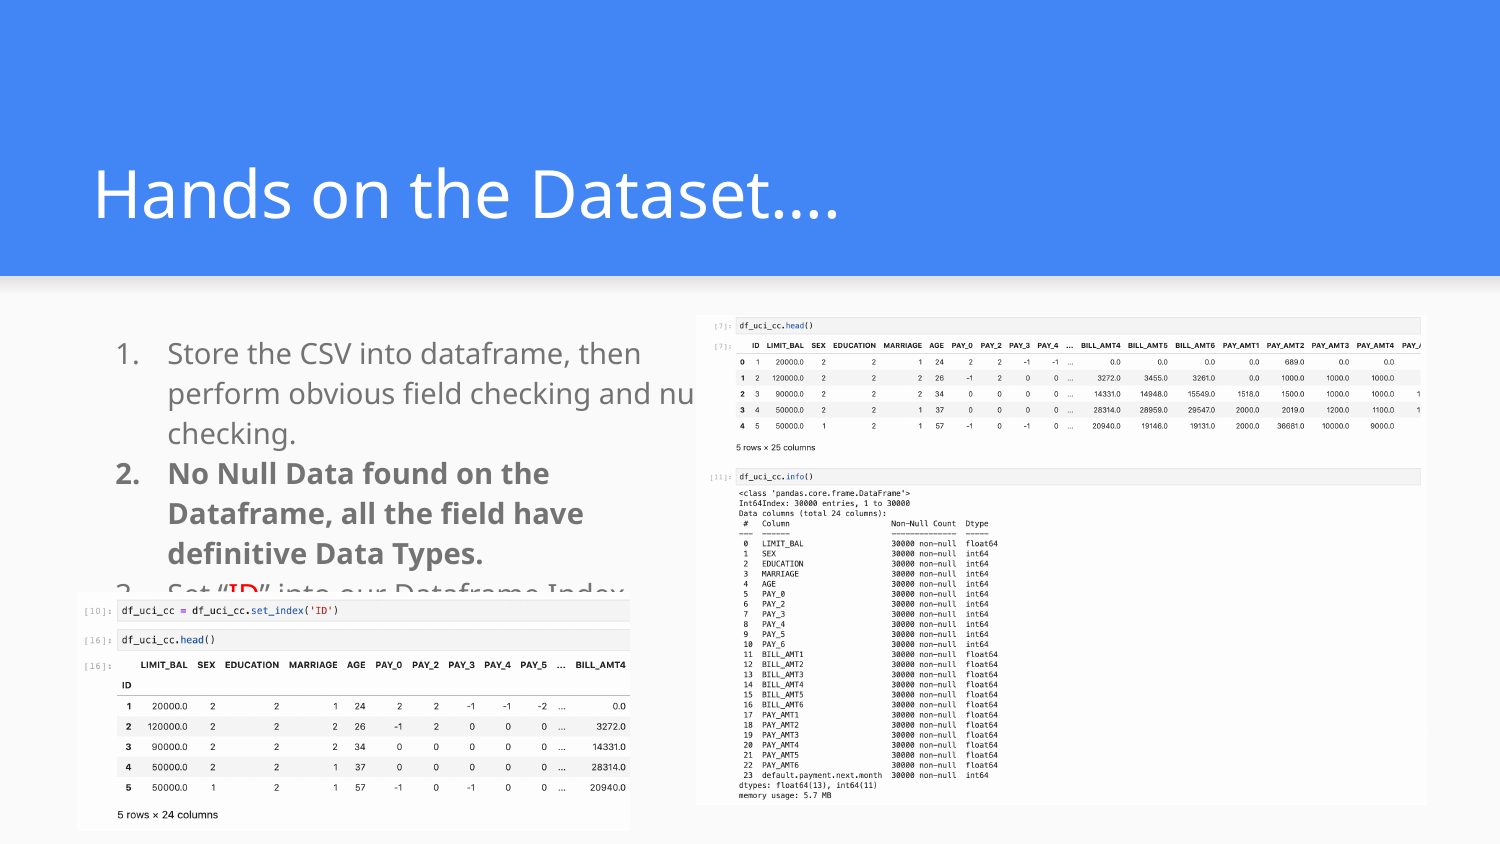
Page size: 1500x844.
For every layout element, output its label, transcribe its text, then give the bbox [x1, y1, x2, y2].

picture [695, 314, 1427, 805]
picture [77, 592, 630, 832]
list Store the CSV into dataframe, then perform obvious field checking and null checking. No Null Data found on the Dataframe, all the field have definitive Data Types. Set “ID” into our Dataframe Index [77, 314, 694, 760]
title Hands on the Dataset…. [77, 121, 1427, 248]
